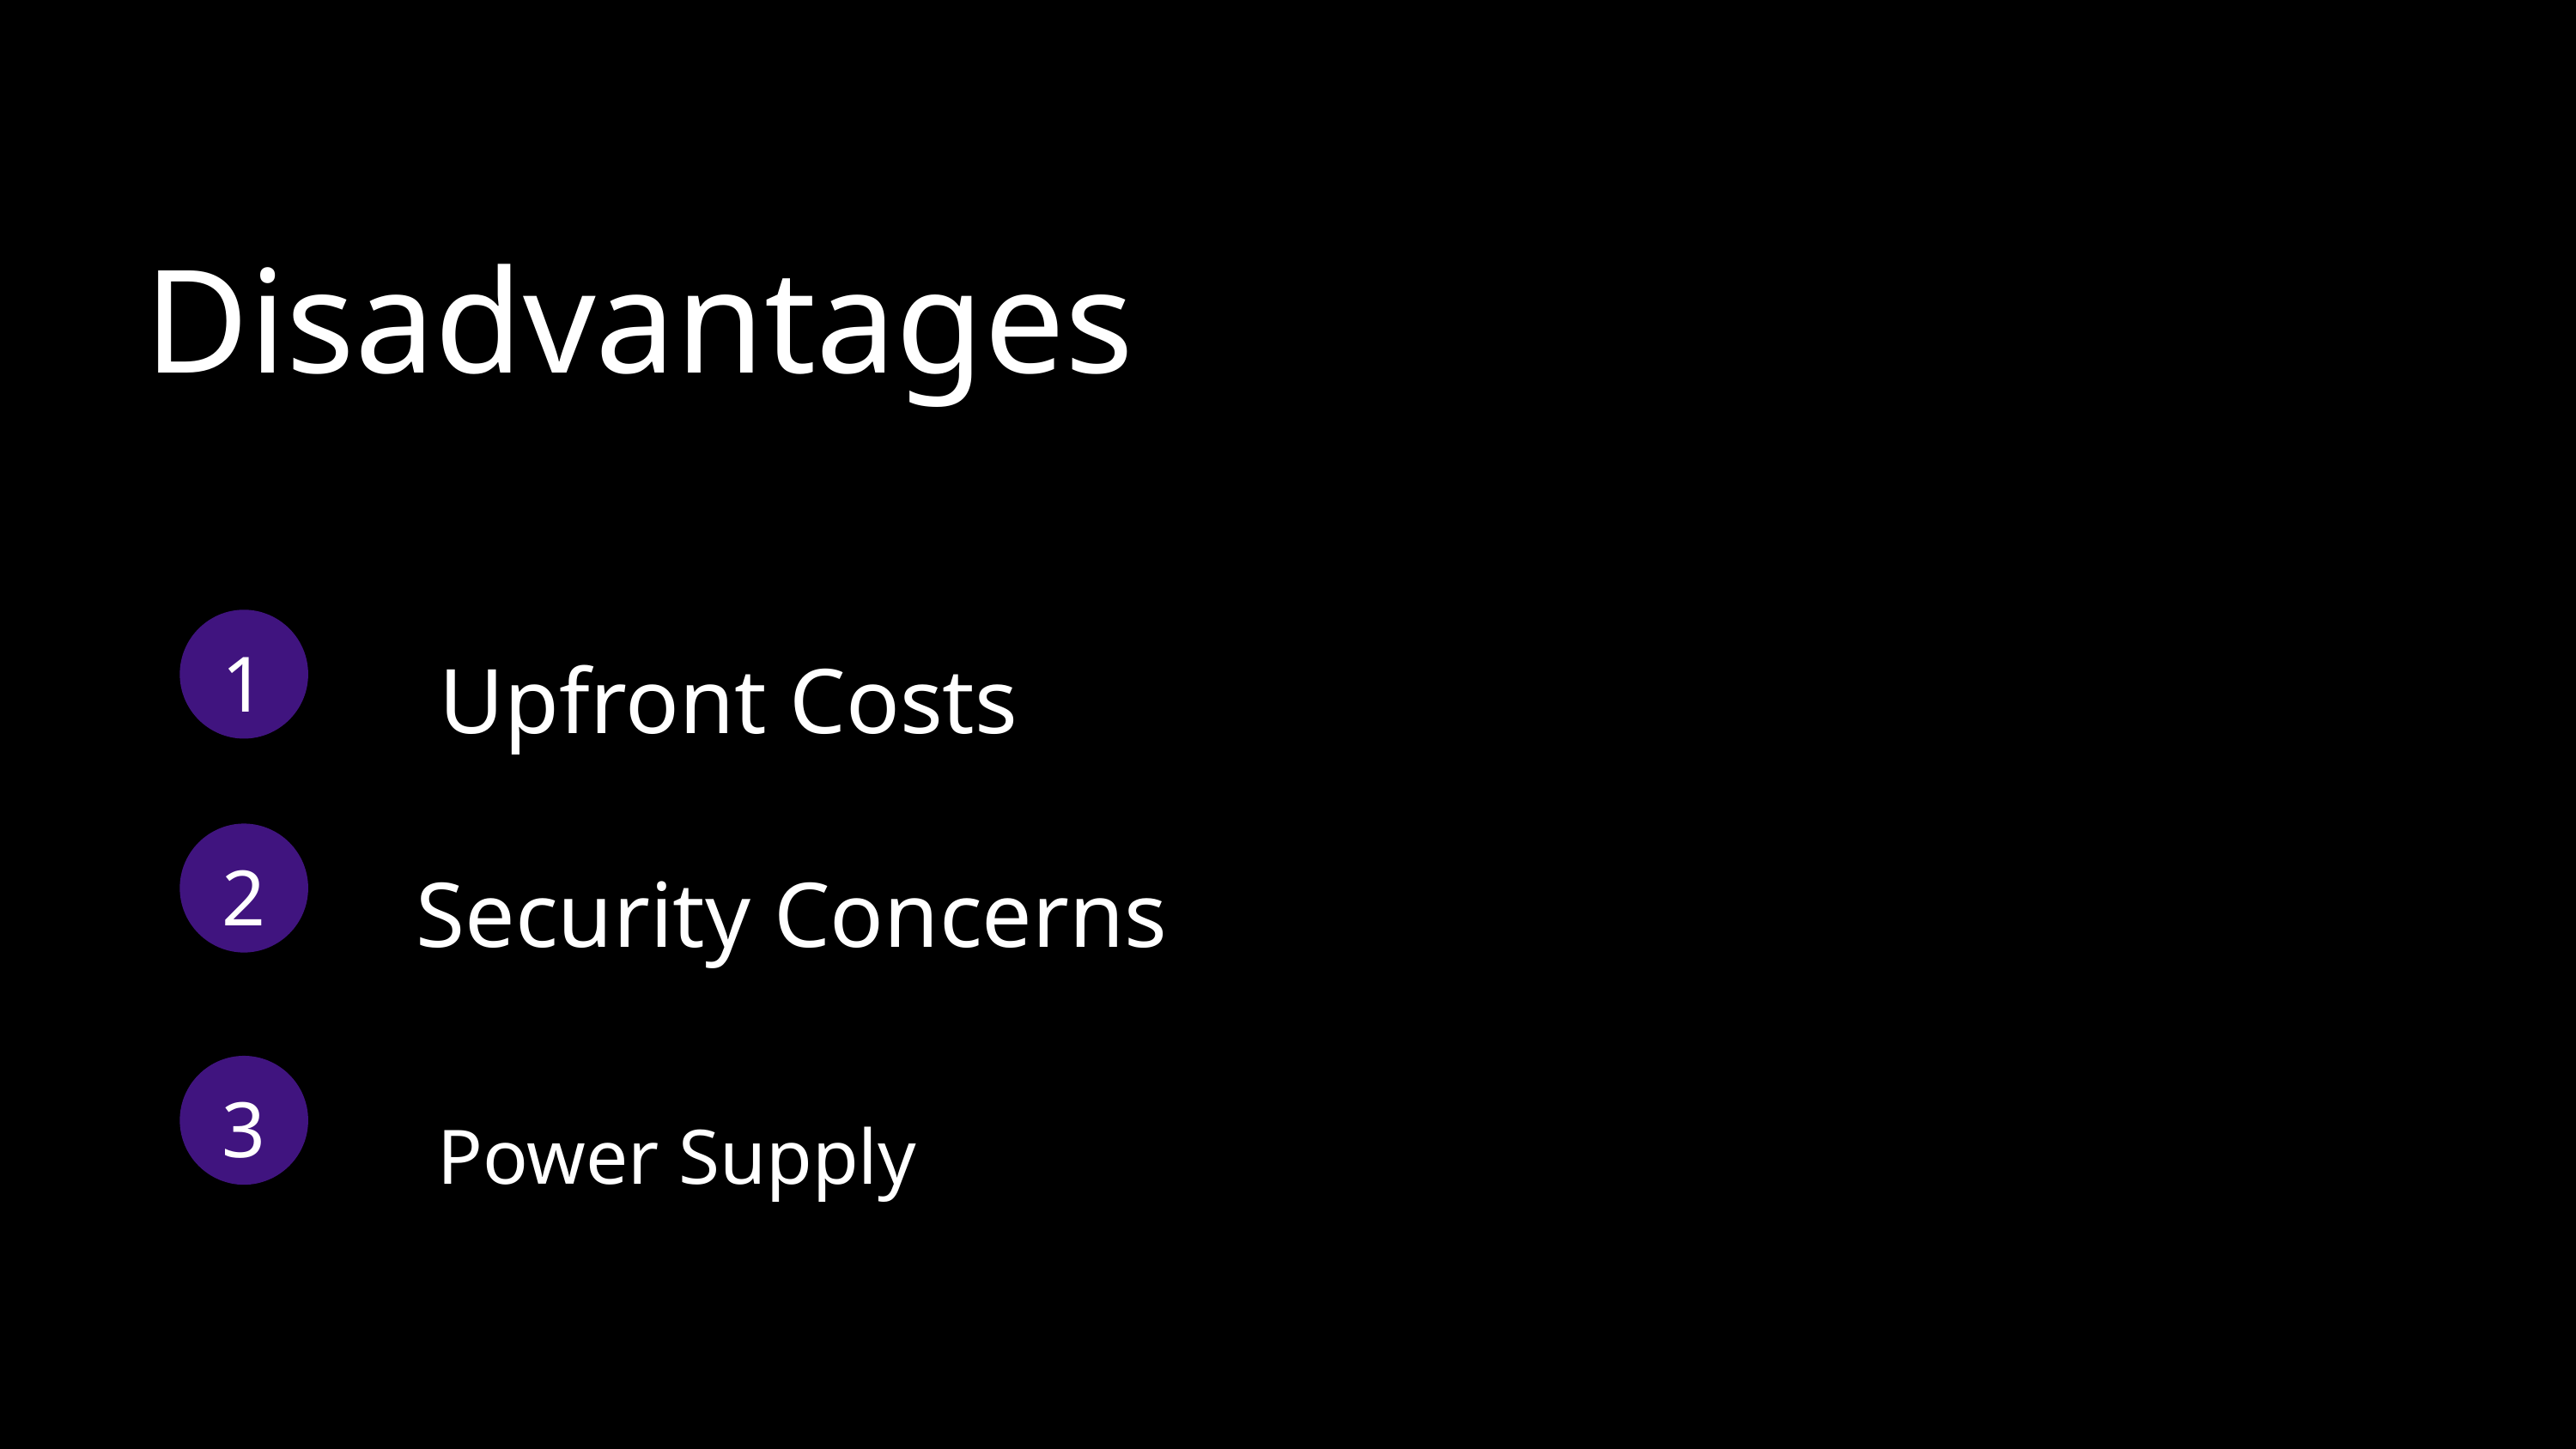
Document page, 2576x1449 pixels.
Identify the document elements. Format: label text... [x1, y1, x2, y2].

text_box Disadvantages [144, 229, 1376, 402]
text_box Upfront Costs [416, 573, 1640, 752]
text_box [179, 823, 309, 953]
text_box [179, 609, 309, 739]
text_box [179, 1055, 309, 1185]
text_box Security Concerns [416, 787, 1288, 966]
text_box Power Supply [416, 1049, 939, 1200]
